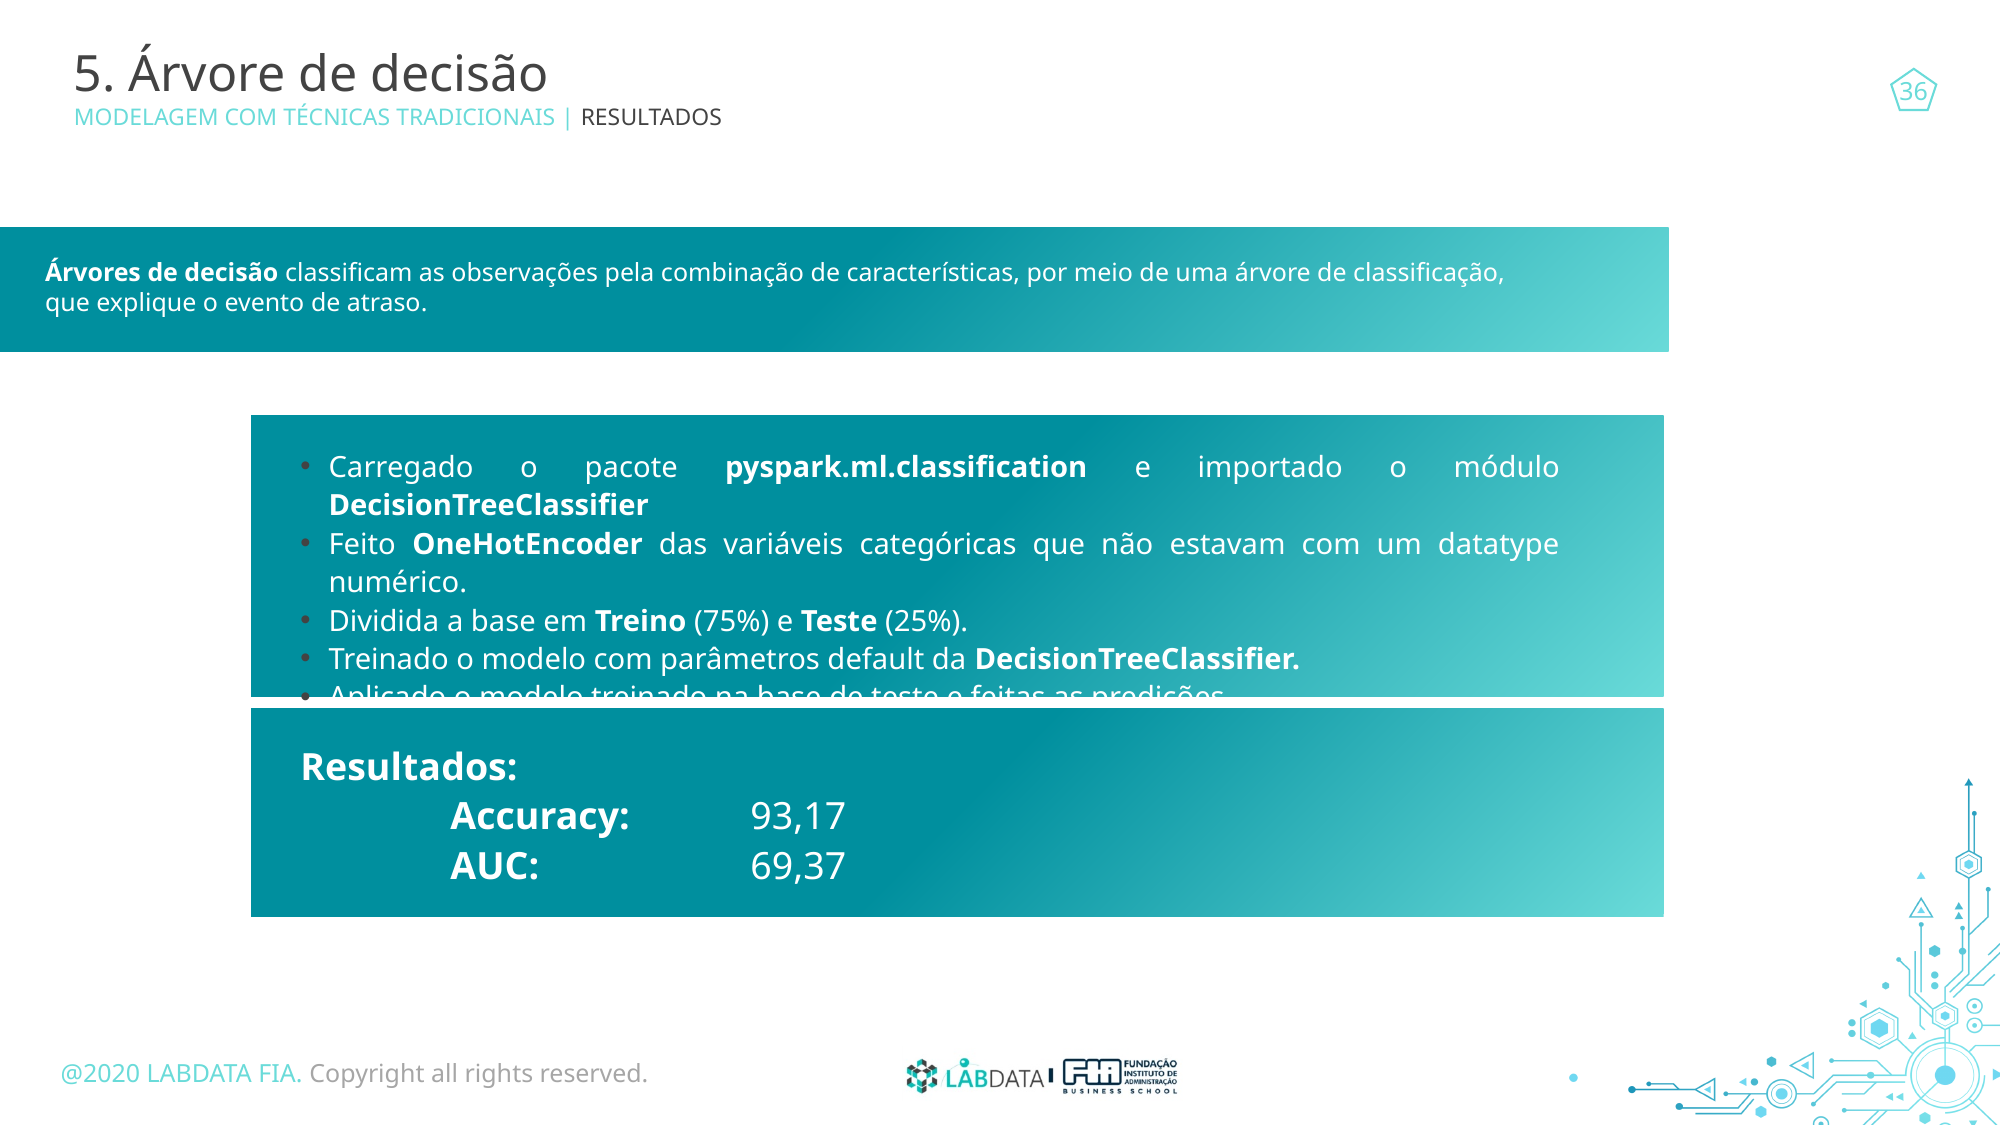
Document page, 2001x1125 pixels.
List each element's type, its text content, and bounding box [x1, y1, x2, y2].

text_box Árvores de decisão classificam as observações pela combinação de características, por meio de uma árvore de classificação, que explique o evento de atraso. [30, 249, 1555, 324]
text_box [250, 708, 1665, 917]
text_box 36 [1873, 62, 1943, 123]
picture [902, 1046, 1183, 1101]
text_box [0, 226, 1670, 353]
text_box Carregado o pacote pyspark.ml.classification e importado o módulo DecisionTreeClassifier Feito OneHotEncoder das variáveis categóricas que não estavam com um datatype numérico. Dividida a base em Treino (75%) e Teste (25%). Treinado o modelo com parâmetros default da DecisionTreeClassifier. Aplicado o modelo treinado na base de teste e feitas as predições. [285, 437, 1575, 708]
text_box [250, 414, 1665, 698]
text_box Resultados: Accuracy: 93,17 AUC: 69,37 [285, 730, 1575, 895]
text_box 5. Árvore de decisão MODELAGEM COM TÉCNICAS TRADICIONAIS | RESULTADOS [58, 27, 1146, 145]
slide_number @2020 LABDATA FIA. Copyright all rights reserved. [45, 1042, 721, 1103]
picture [1569, 778, 2000, 1125]
text_box [1890, 67, 1938, 112]
